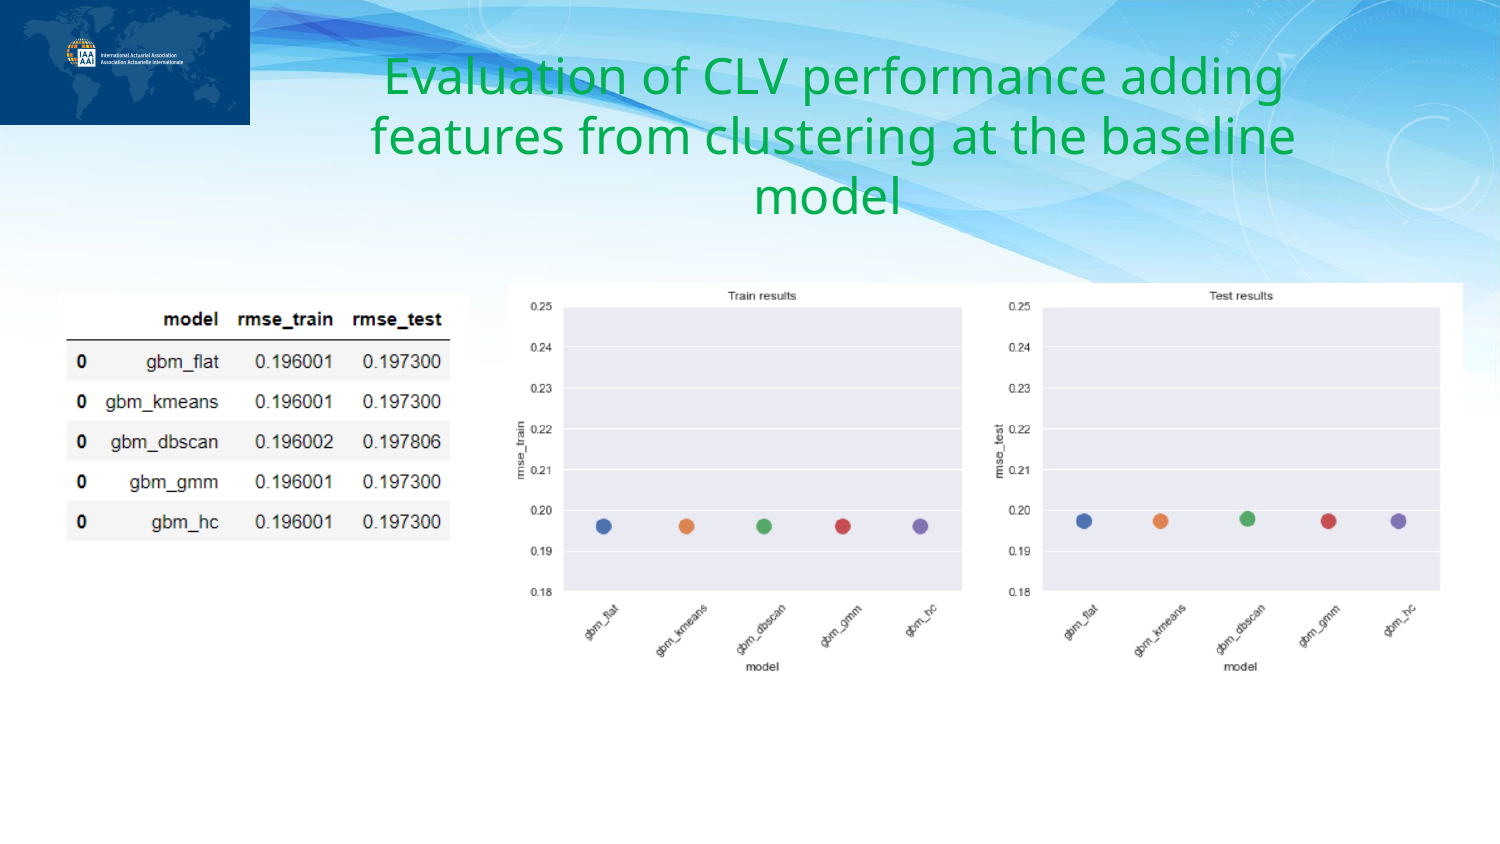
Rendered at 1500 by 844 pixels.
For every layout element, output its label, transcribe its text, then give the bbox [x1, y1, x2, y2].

text_box Evaluation of CLV performance adding features from clustering at the baseline model [297, 36, 1371, 232]
picture [0, 0, 1500, 844]
